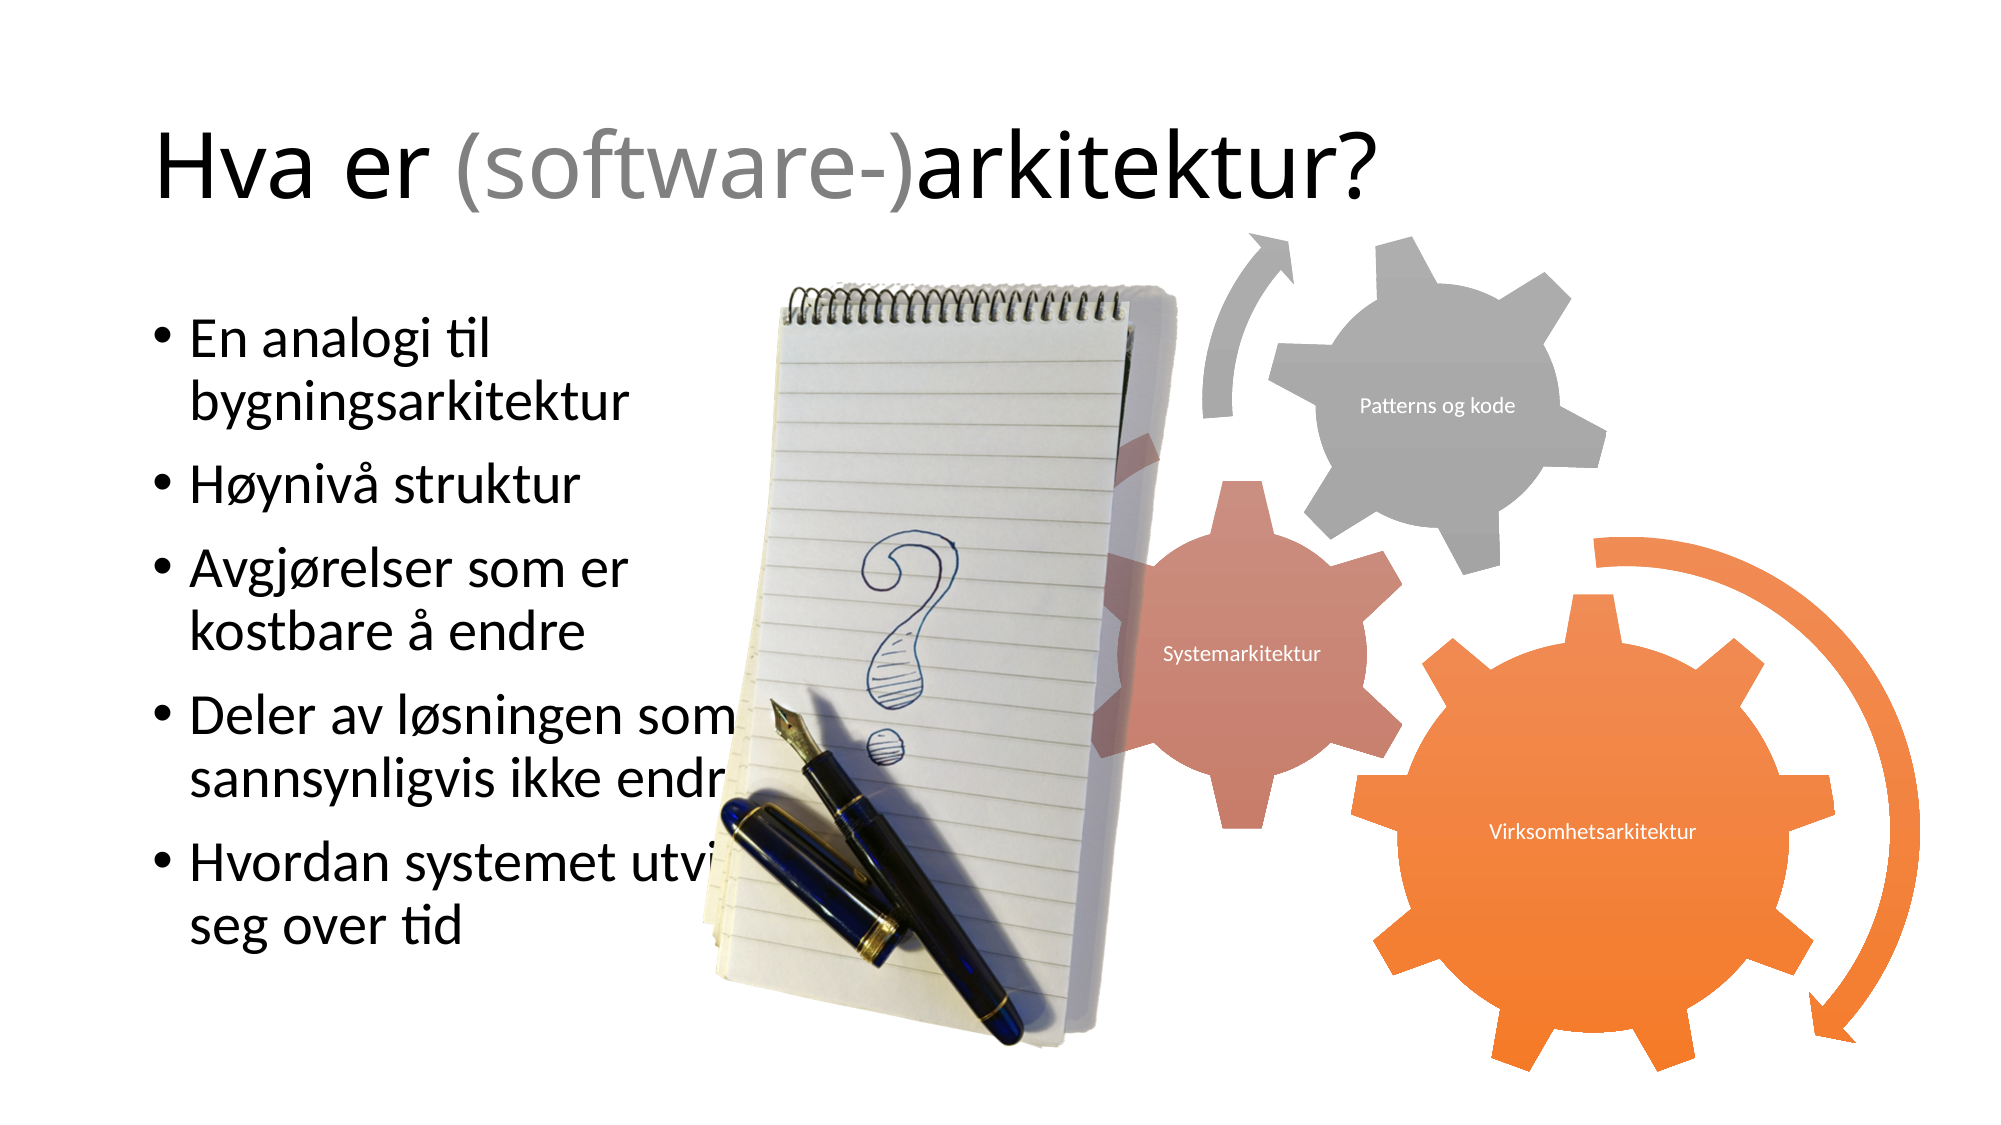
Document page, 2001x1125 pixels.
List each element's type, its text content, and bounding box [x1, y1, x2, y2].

title Hva er (software-)arkitektur? [137, 59, 1863, 278]
list En analogi til bygningsarkitektur Høynivå struktur Avgjørelser som er kostbare å endre Deler av løsningen som sannsynligvis ikke endres Hvordan systemet utvikler seg over tid [137, 299, 672, 1014]
picture [672, 239, 1210, 1066]
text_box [841, 192, 1946, 1082]
